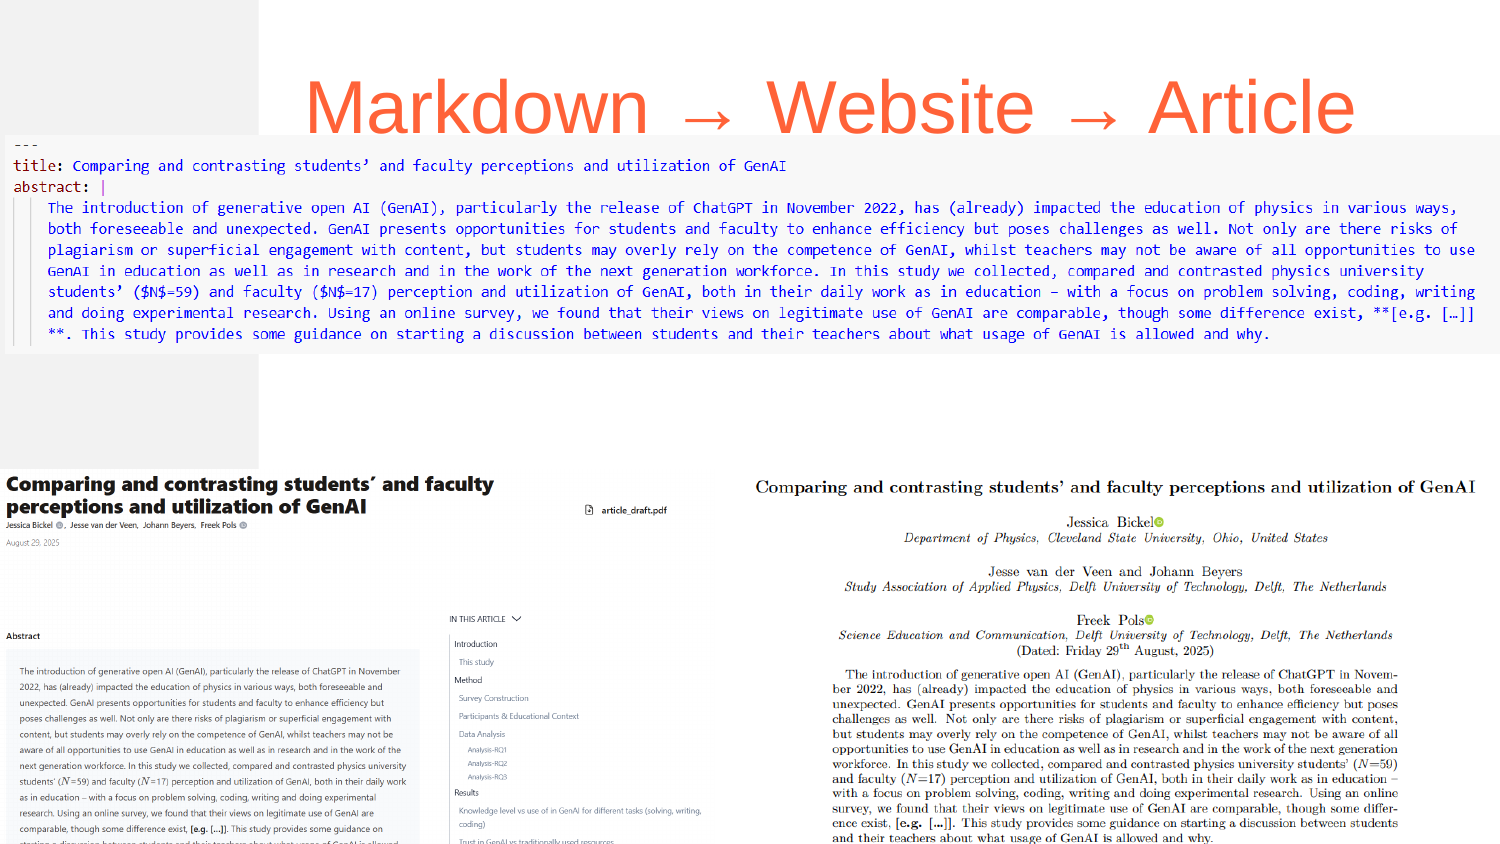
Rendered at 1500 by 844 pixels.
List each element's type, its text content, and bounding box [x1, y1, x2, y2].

picture [747, 469, 1500, 844]
picture [0, 469, 715, 844]
title Markdown → Website → Article [289, 33, 1455, 134]
picture [5, 135, 1500, 355]
